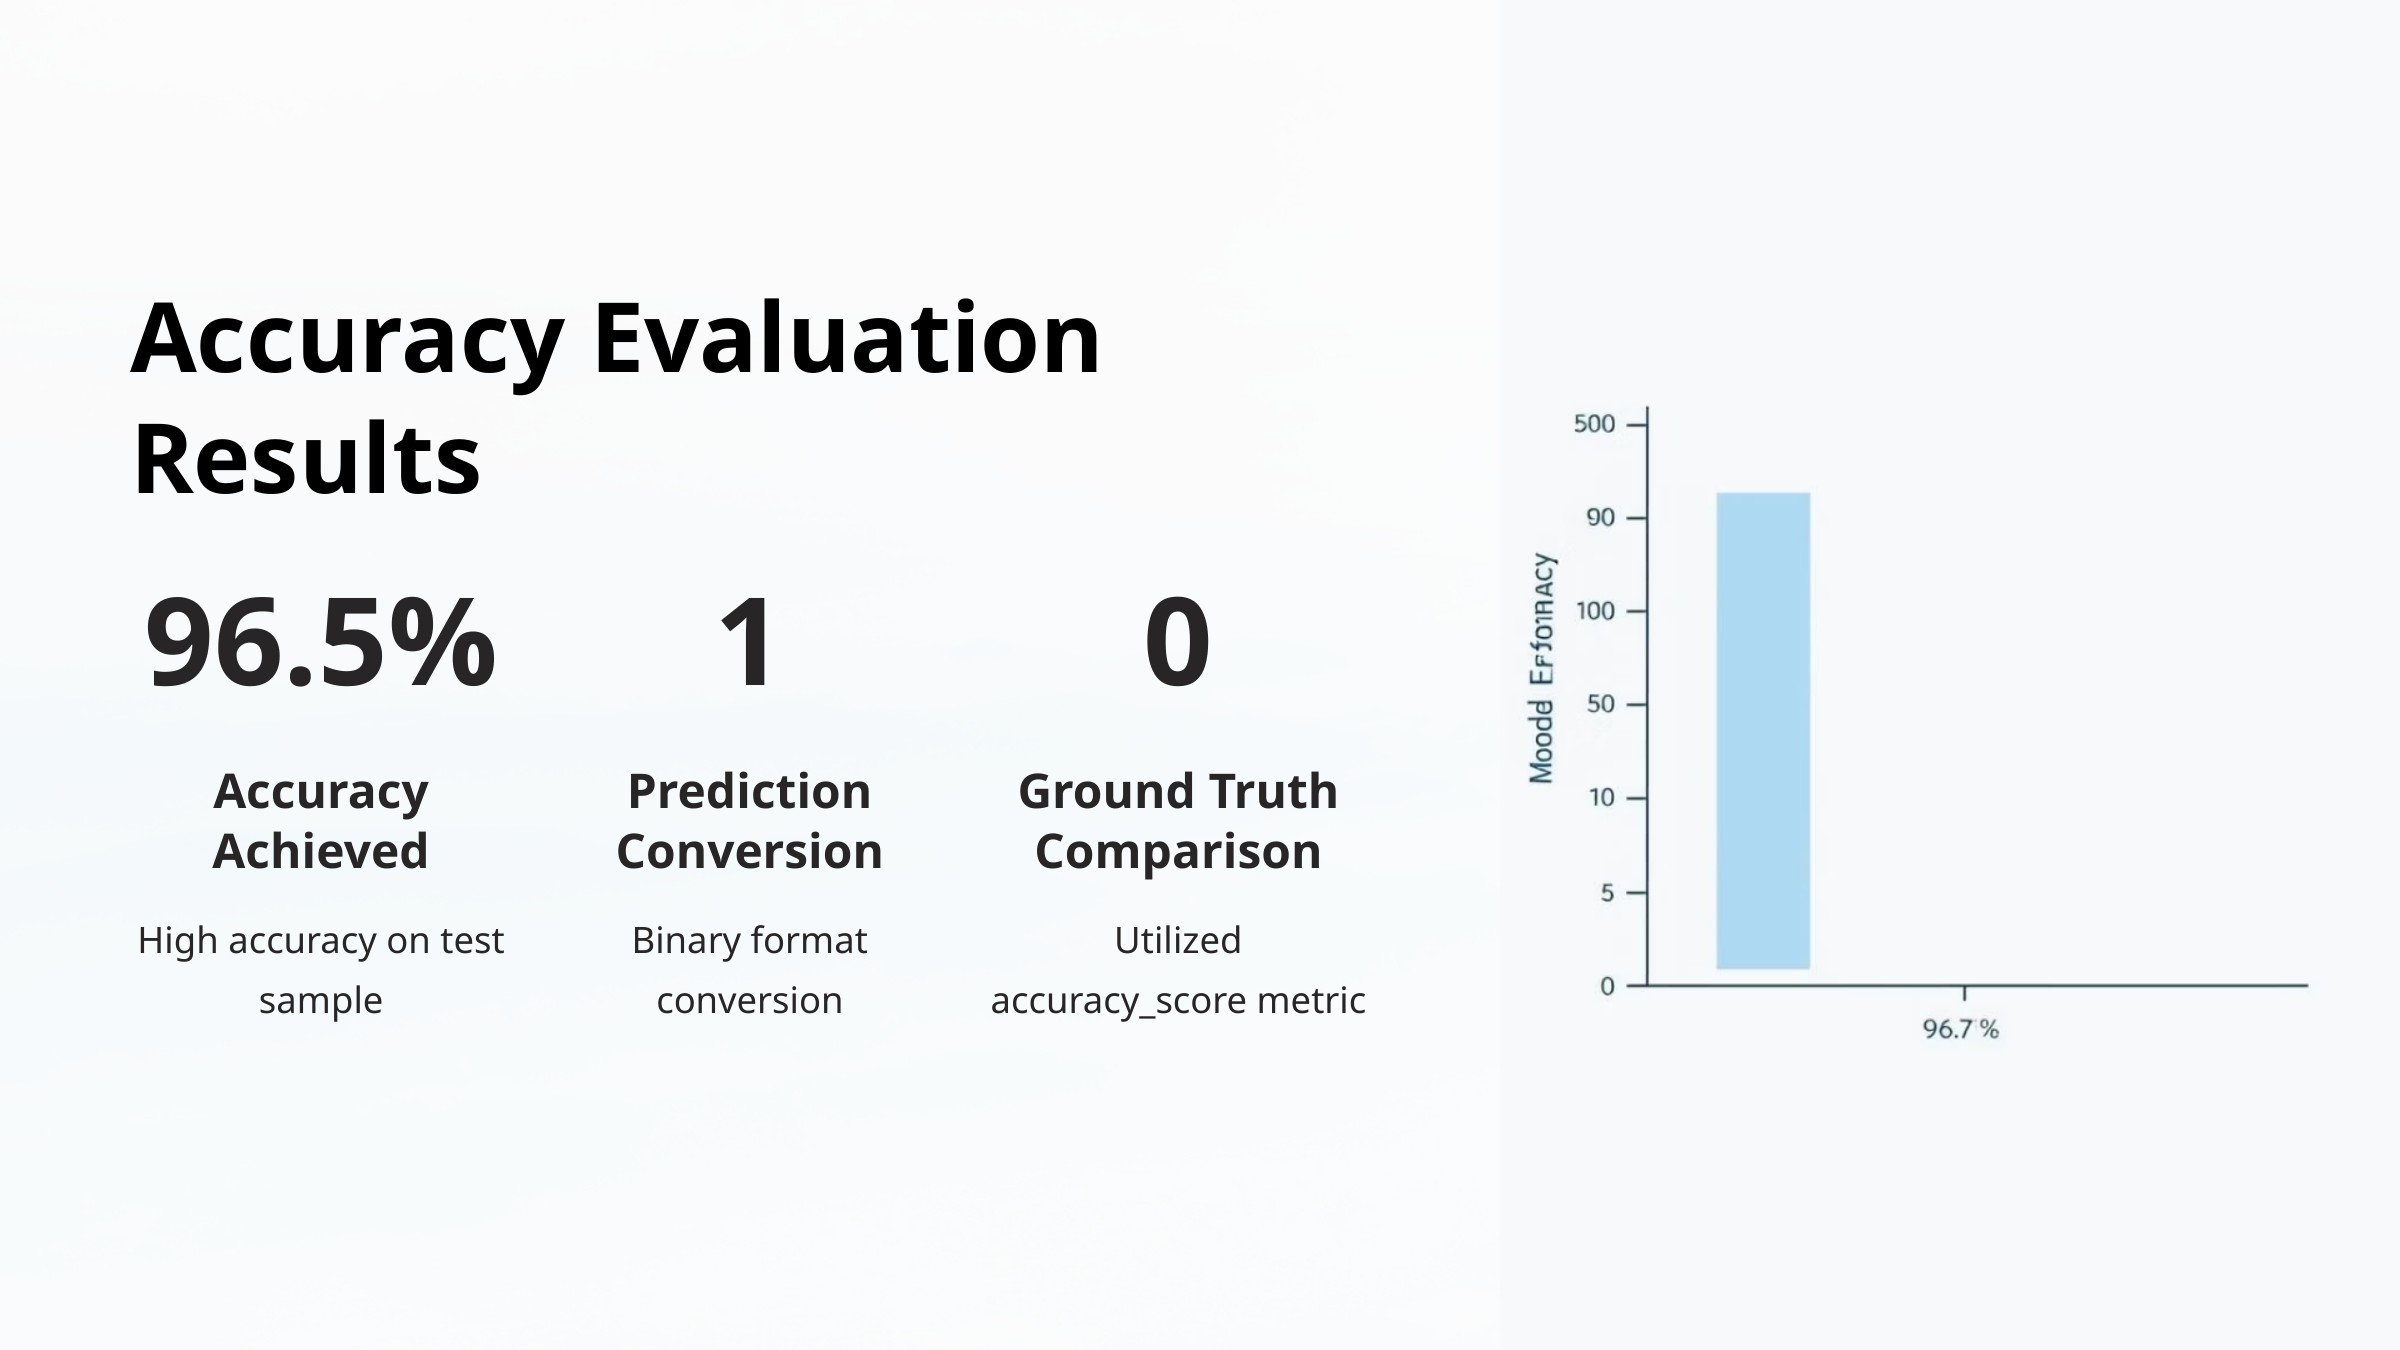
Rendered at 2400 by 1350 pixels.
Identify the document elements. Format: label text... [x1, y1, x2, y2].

text_box 96.5% [130, 588, 513, 711]
picture [1499, 0, 2400, 1350]
text_box 1 [558, 588, 941, 711]
text_box Utilized accuracy_score metric [987, 901, 1370, 1081]
text_box Prediction Conversion [558, 757, 941, 880]
text_box Accuracy Evaluation Results [130, 269, 1370, 514]
text_box 0 [987, 588, 1370, 711]
text_box Binary format conversion [558, 901, 941, 1021]
text_box Accuracy Achieved [130, 757, 513, 880]
text_box Ground Truth Comparison [987, 757, 1370, 880]
text_box High accuracy on test sample [130, 901, 513, 1021]
